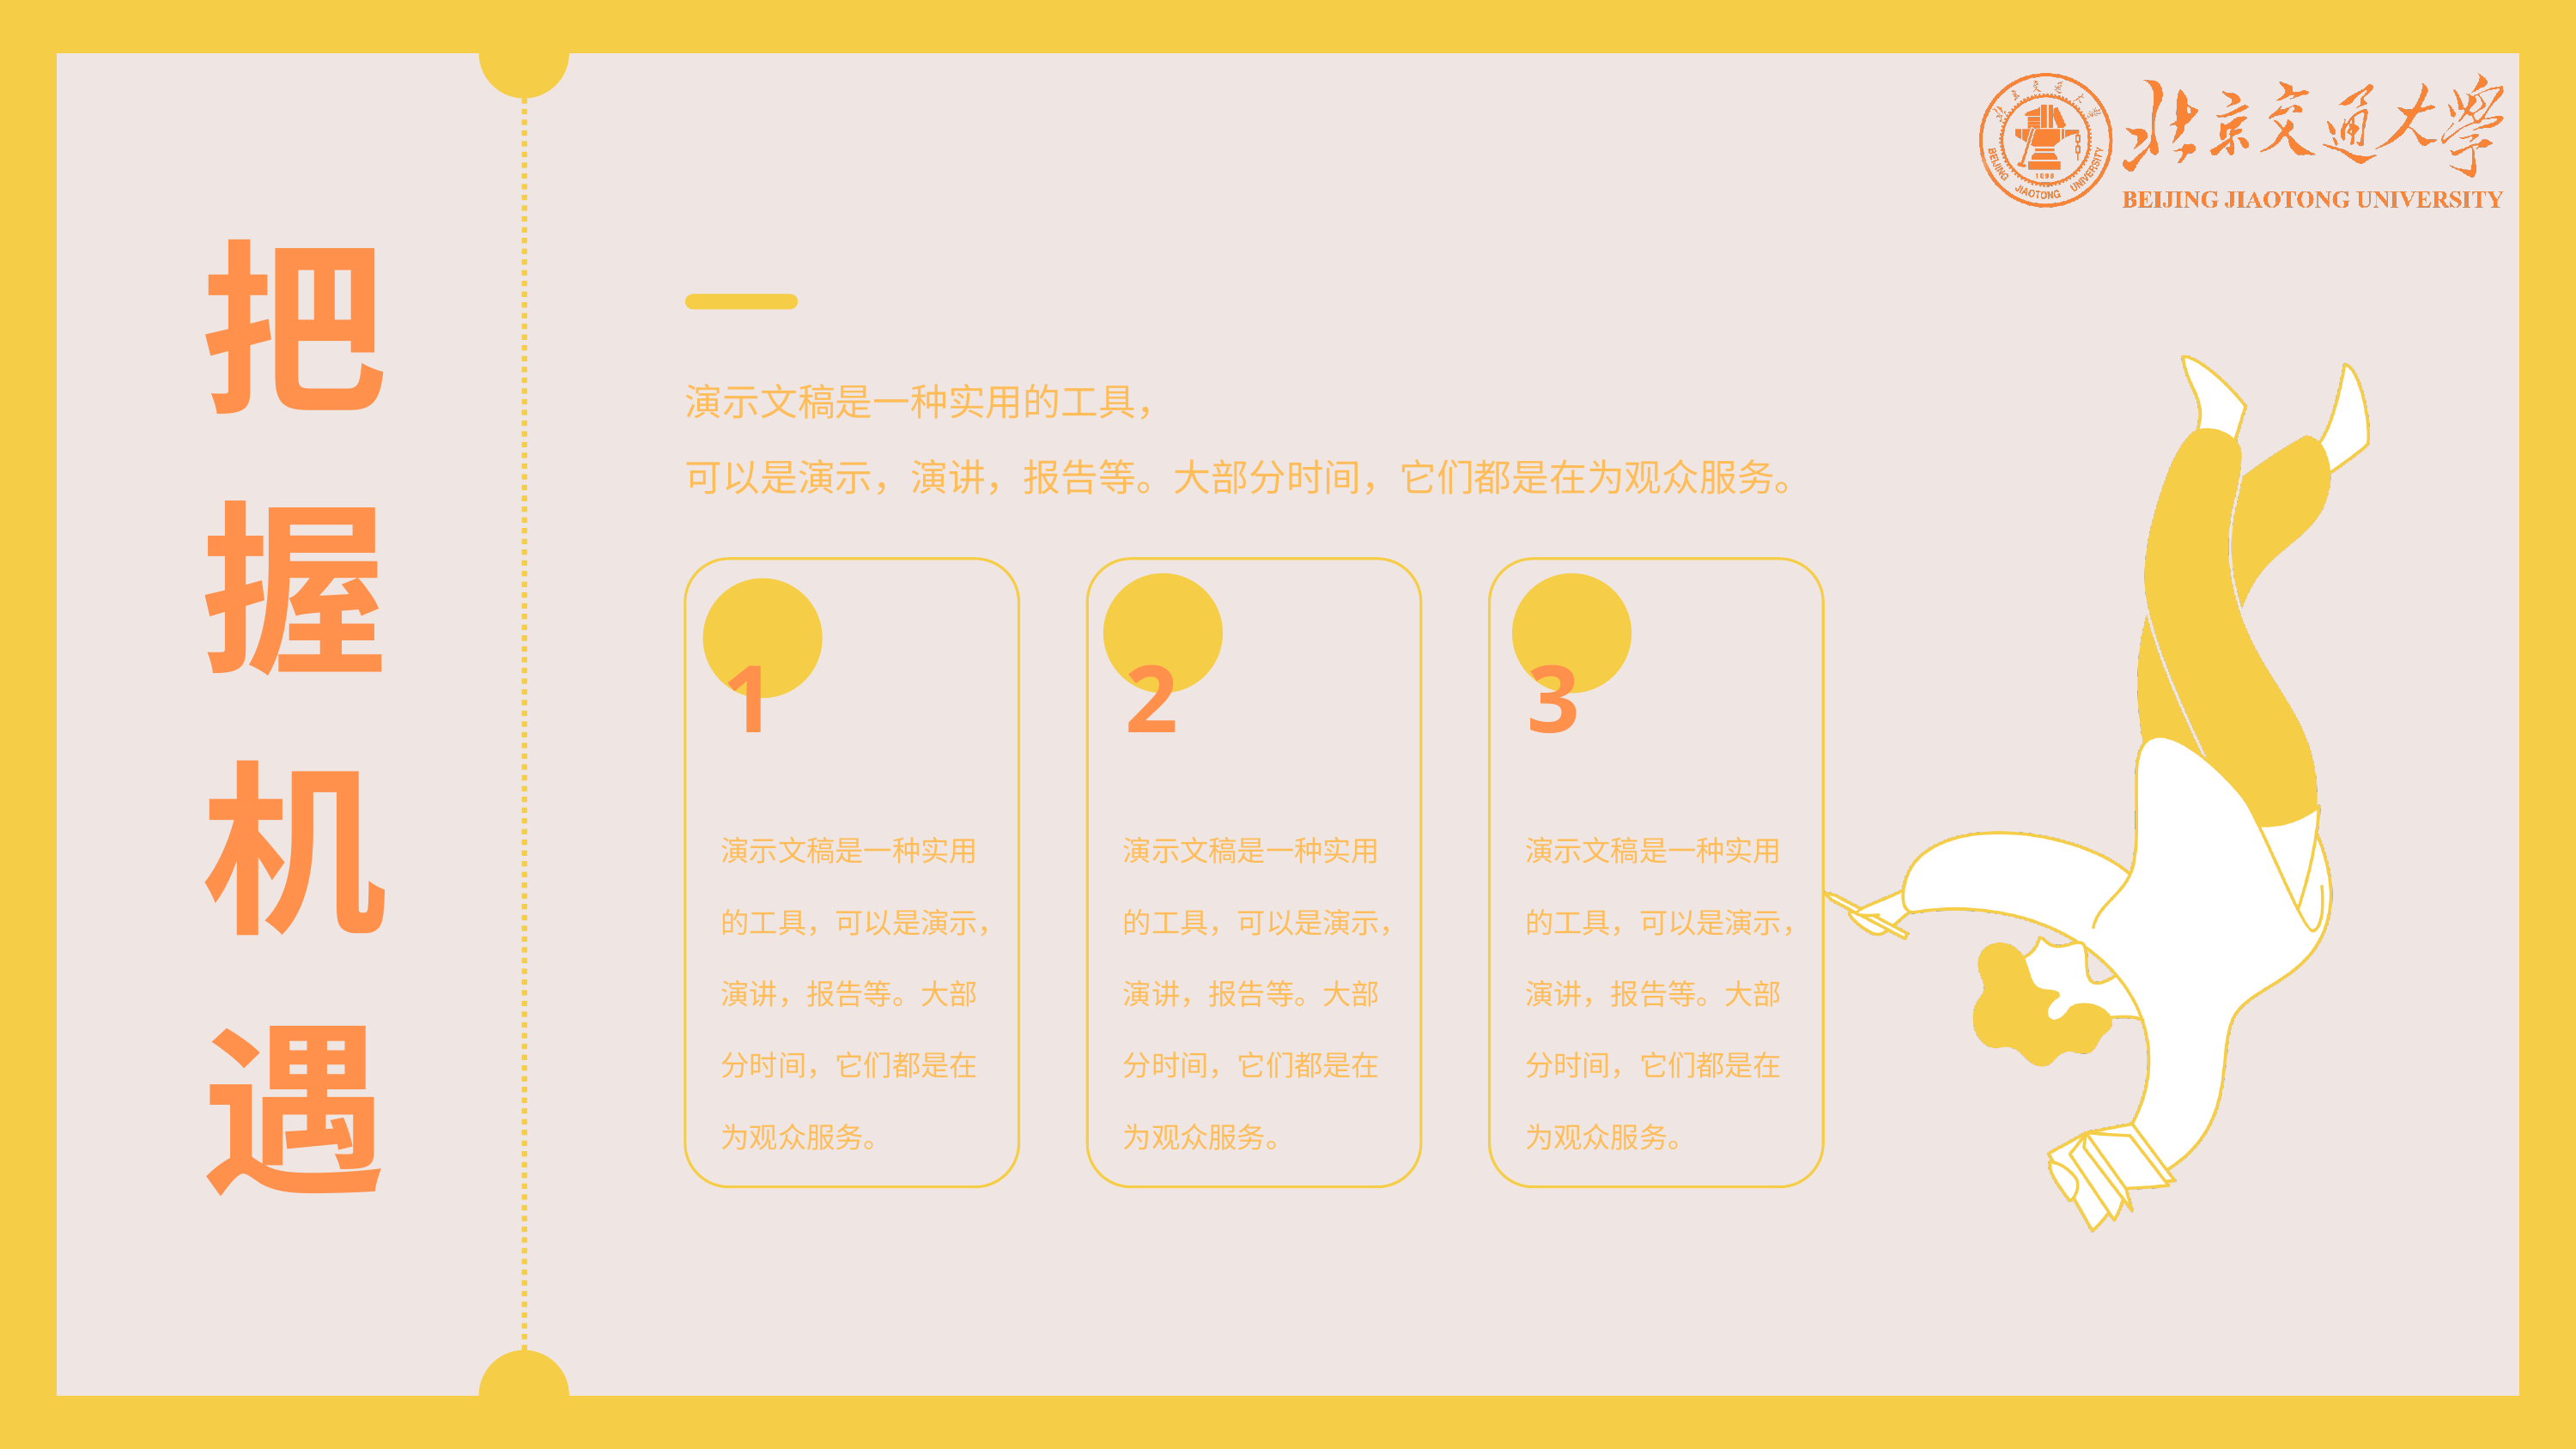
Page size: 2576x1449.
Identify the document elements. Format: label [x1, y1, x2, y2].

text_box [56, 7, 2519, 1441]
picture [1913, 37, 2568, 256]
text_box [684, 273, 1121, 407]
picture [1823, 354, 2371, 1233]
text_box [684, 558, 1019, 1187]
text_box [1489, 558, 1818, 1187]
text_box [1086, 558, 1422, 1187]
